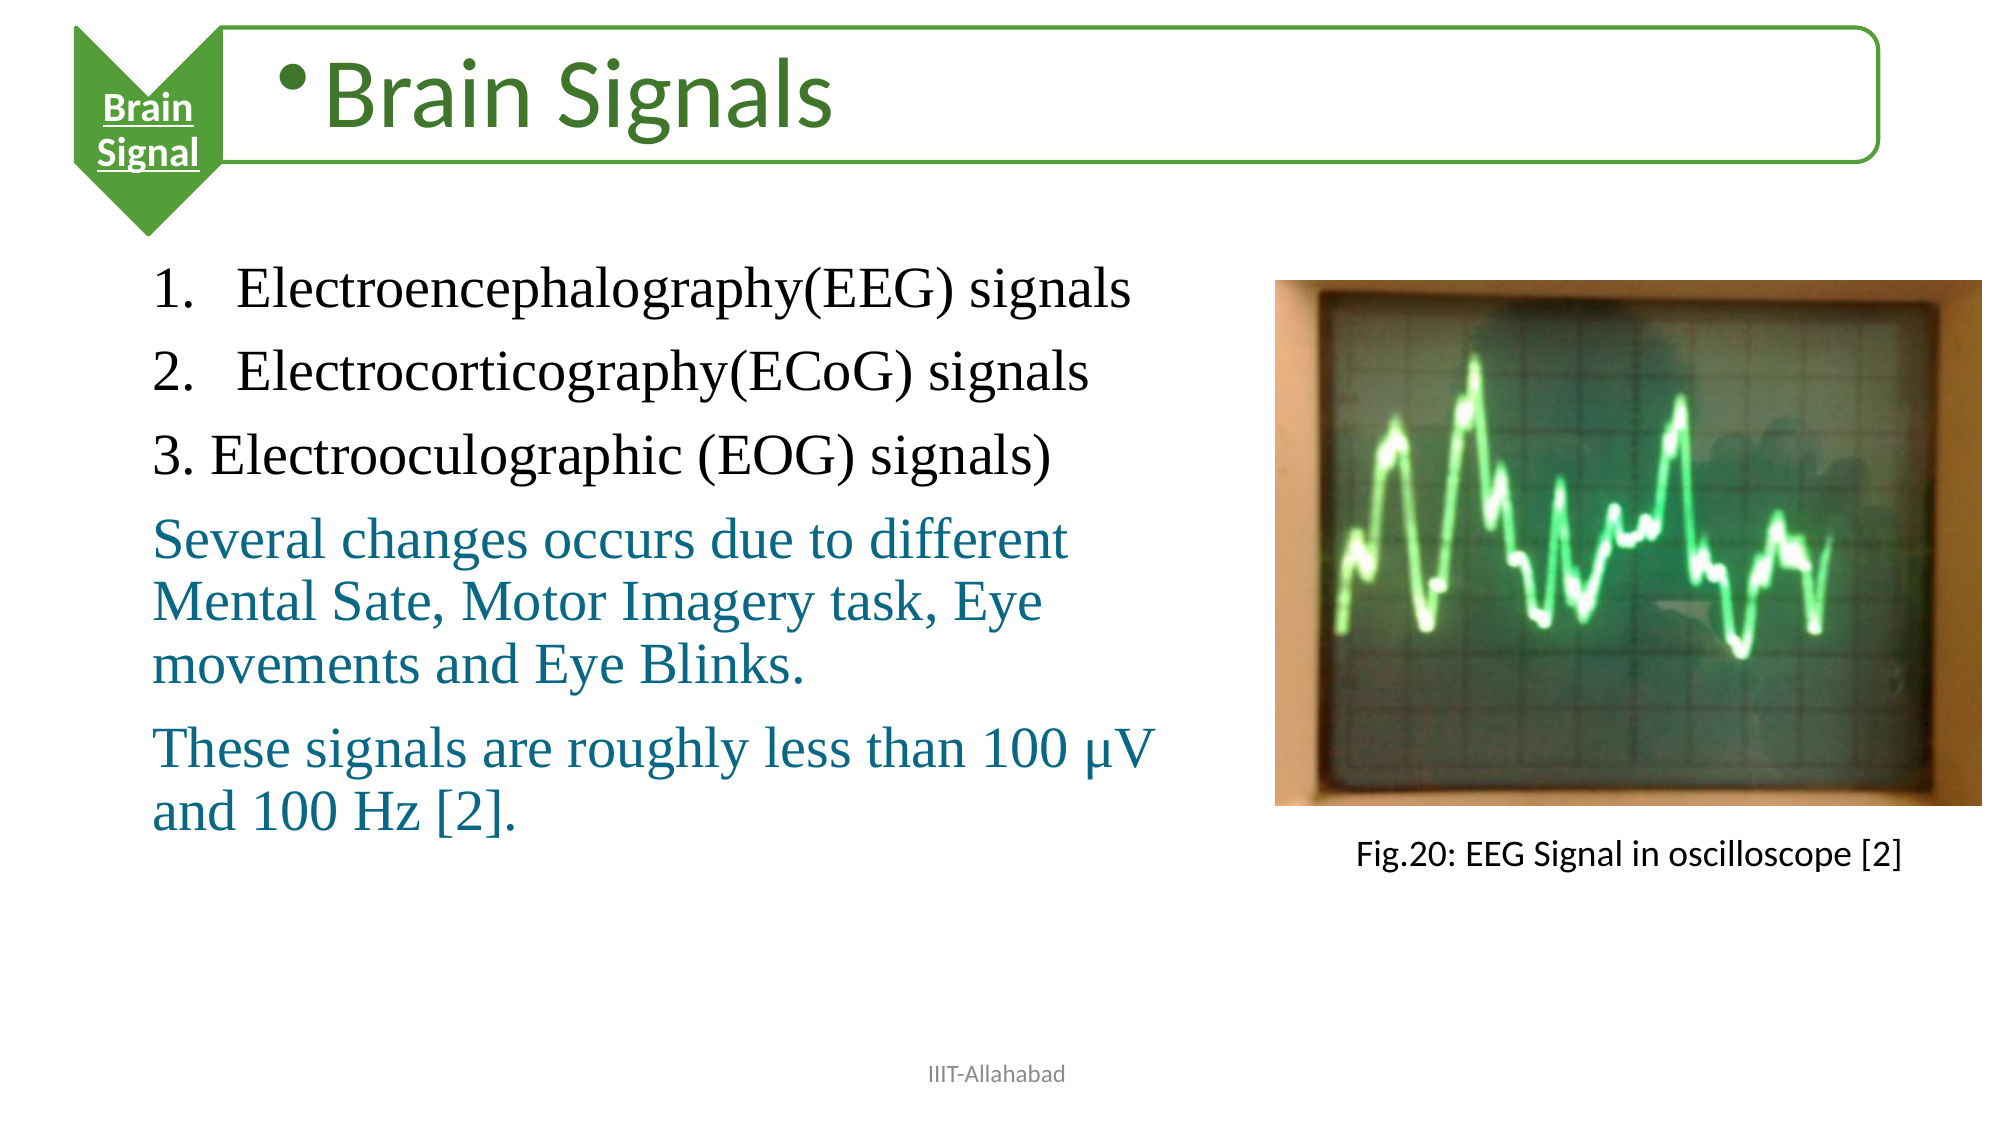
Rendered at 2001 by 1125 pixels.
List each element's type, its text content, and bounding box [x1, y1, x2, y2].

footer IIIT-Allahabad [662, 1042, 1338, 1103]
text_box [75, 27, 1879, 235]
picture [1274, 280, 1982, 806]
list Electroencephalography(EEG) signals Electrocorticography(ECoG) signals 3. Electrooculographic (EOG) signals) Several changes occurs due to different Mental Sate, Motor Imagery task, Eye movements and Eye Blinks. These signals are roughly less than 100 μV and 100 Hz [2]. [137, 249, 1255, 957]
text_box Fig.20: EEG Signal in oscilloscope [2] [1337, 821, 1922, 882]
